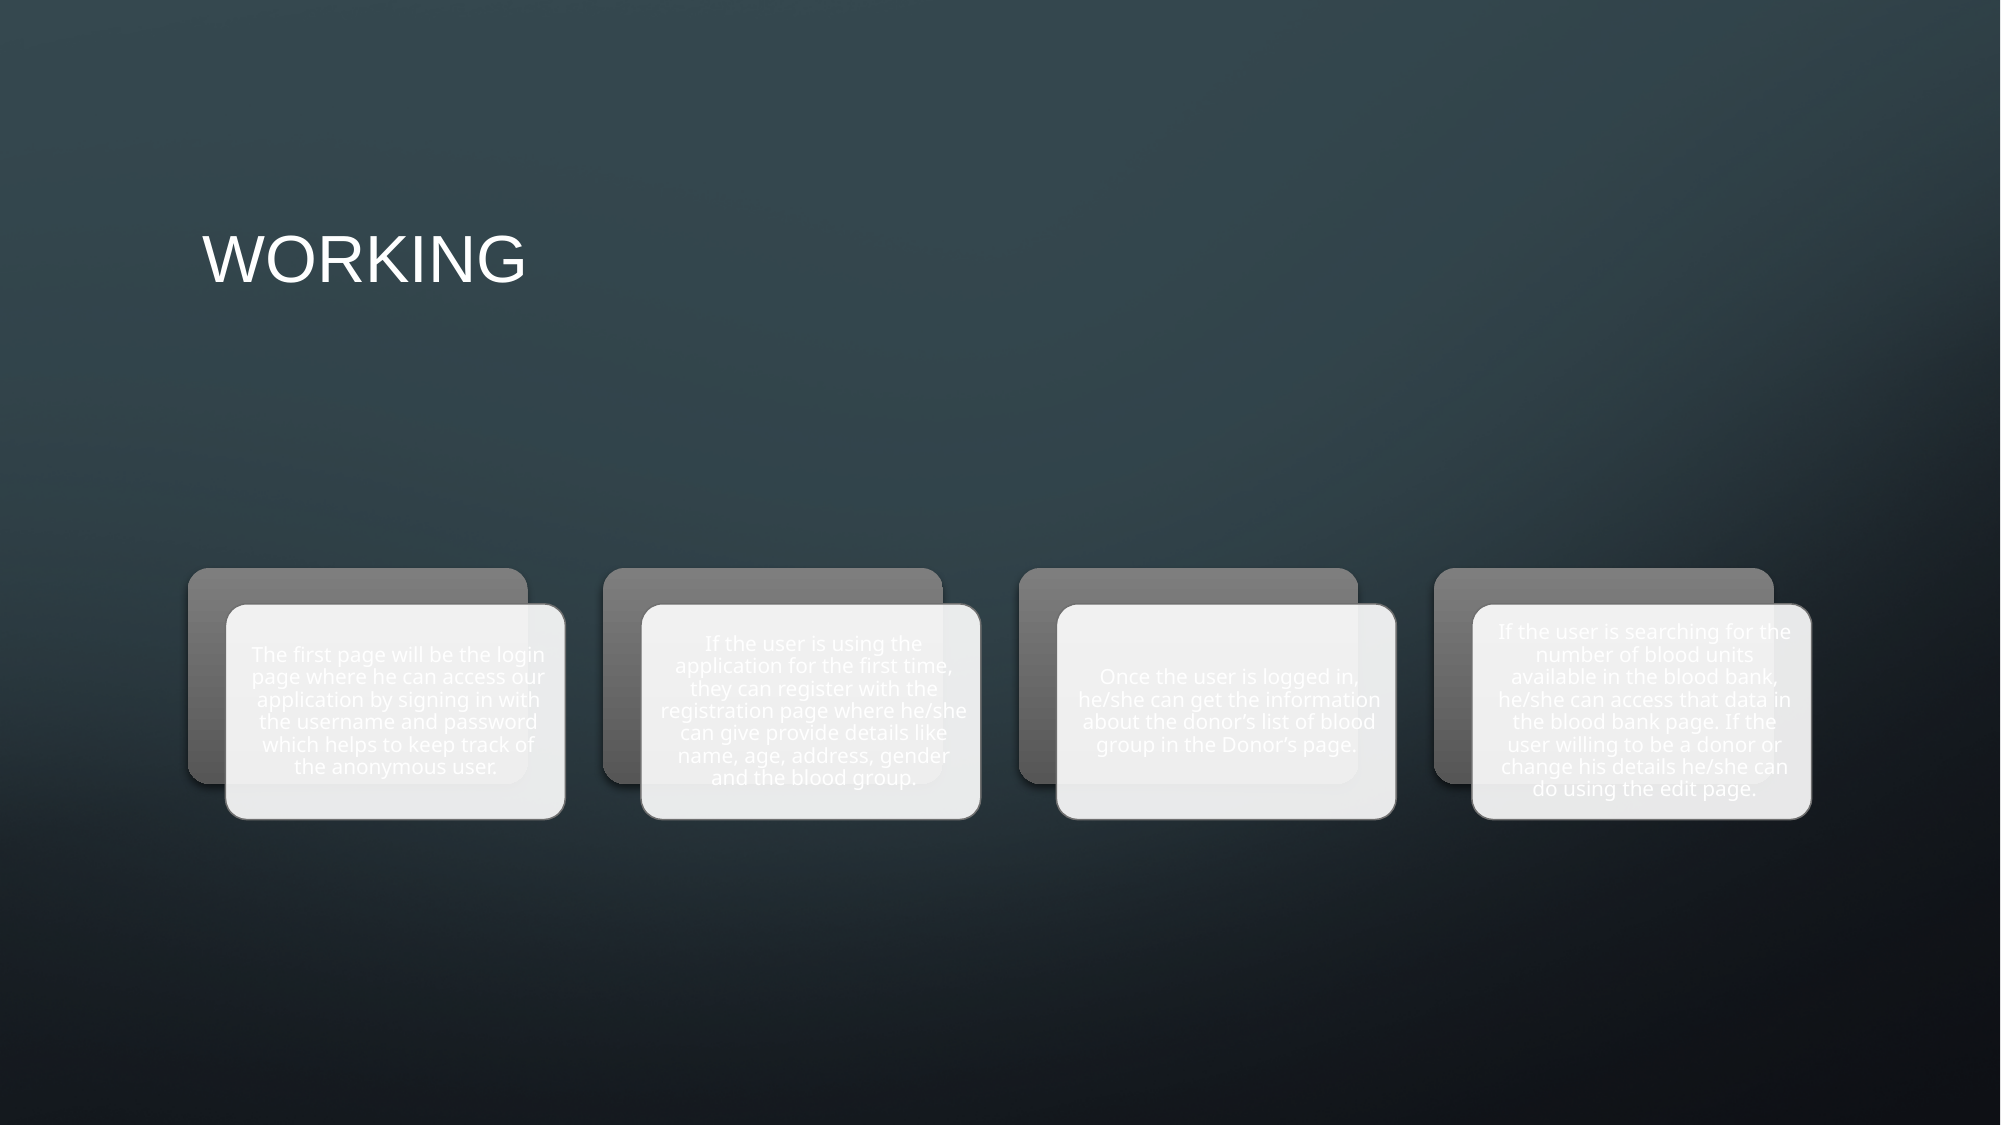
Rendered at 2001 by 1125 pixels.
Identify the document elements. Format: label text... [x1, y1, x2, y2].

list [186, 437, 1813, 951]
title Working [187, 99, 1813, 413]
